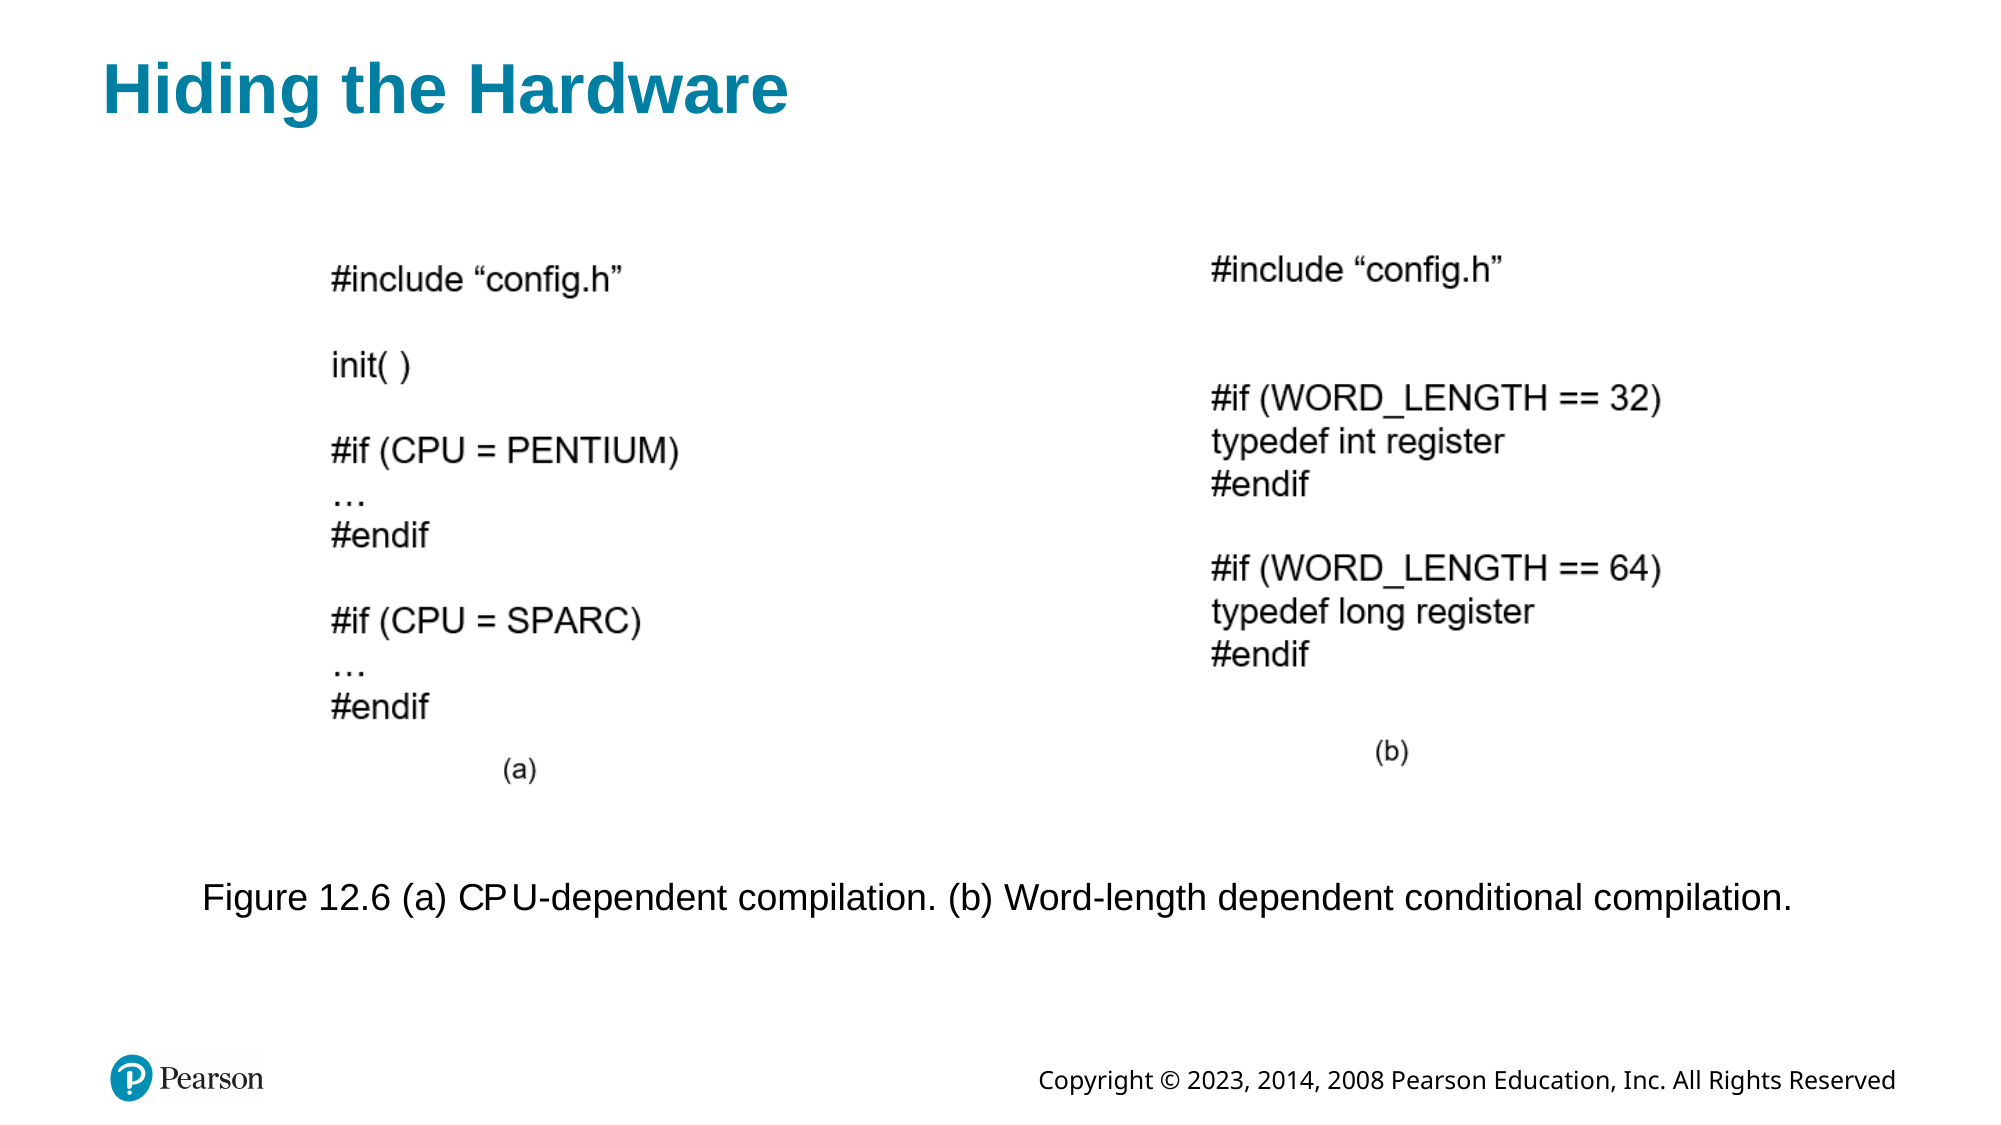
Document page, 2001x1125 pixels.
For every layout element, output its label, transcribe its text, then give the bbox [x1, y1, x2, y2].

title Hiding the Hardware [102, 0, 1900, 183]
list Figure 12.6 (a) C P U-dependent compilation. (b) Word-length dependent conditional compilation. [202, 573, 1798, 1125]
picture [109, 1053, 202, 1103]
picture [319, 228, 1684, 806]
